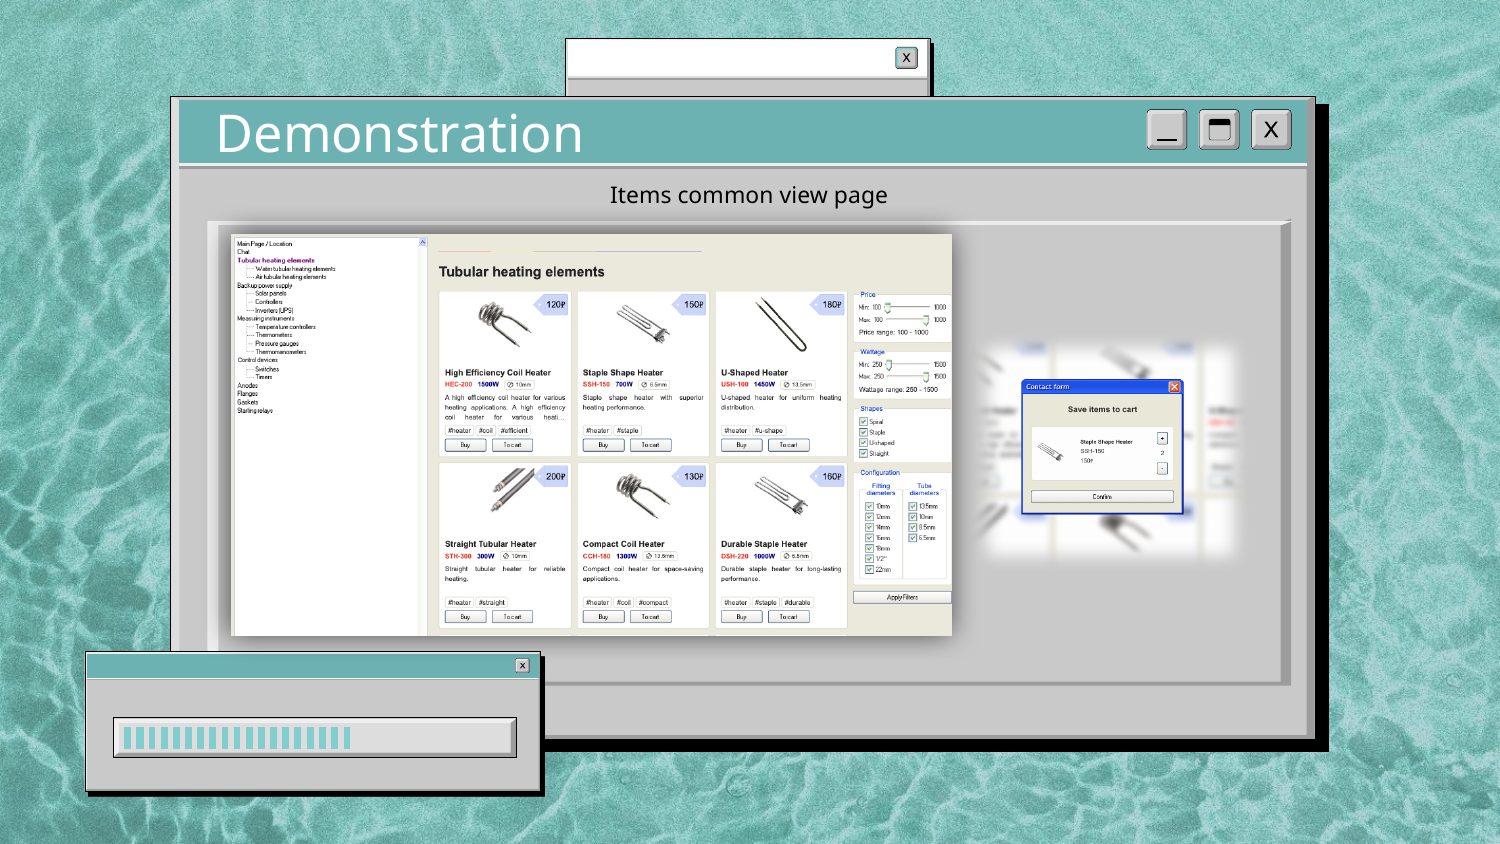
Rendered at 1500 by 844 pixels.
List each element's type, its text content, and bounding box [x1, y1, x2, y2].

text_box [1146, 109, 1292, 150]
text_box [170, 95, 1330, 753]
picture [969, 329, 1252, 574]
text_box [84, 651, 541, 792]
picture [231, 234, 952, 636]
title Demonstration [200, 84, 914, 94]
